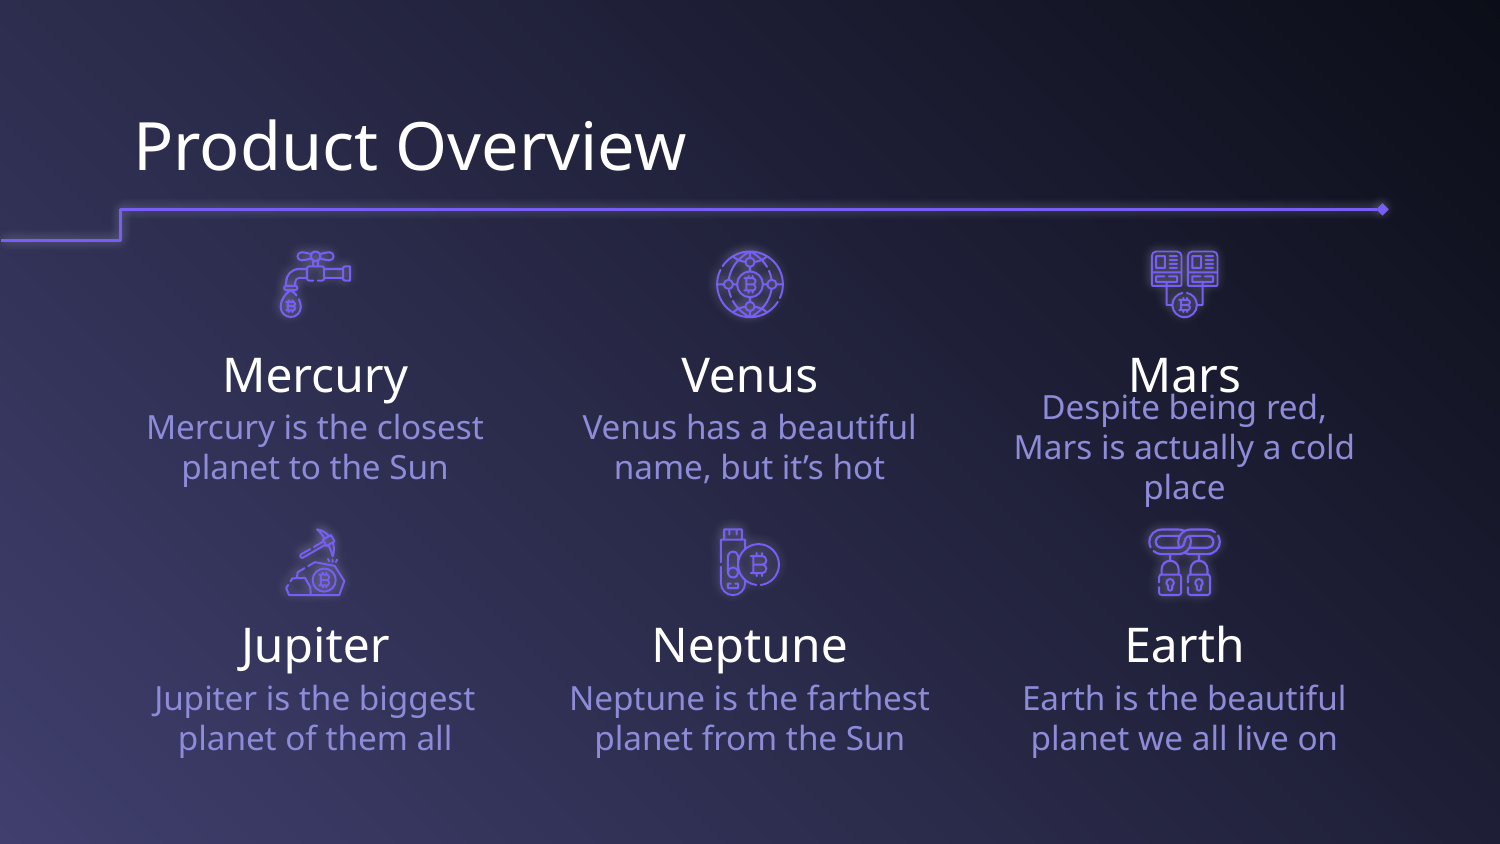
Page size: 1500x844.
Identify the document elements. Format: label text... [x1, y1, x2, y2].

subtitle Venus [552, 334, 948, 403]
subtitle Neptune is the farthest planet from the Sun [552, 678, 948, 756]
subtitle Mercury is the closest planet to the Sun [118, 408, 513, 485]
subtitle Neptune [552, 604, 948, 674]
text_box [1150, 250, 1219, 319]
subtitle Despite being red, Mars is actually a cold place [987, 408, 1382, 485]
subtitle Earth is the beautiful planet we all live on [987, 678, 1382, 756]
text_box [716, 250, 784, 319]
text_box [285, 528, 346, 597]
subtitle Earth [987, 604, 1382, 674]
subtitle Jupiter [118, 604, 513, 674]
text_box [719, 528, 780, 597]
subtitle Mercury [118, 334, 513, 403]
subtitle Venus has a beautiful name, but it’s hot [552, 408, 948, 485]
subtitle Jupiter is the biggest planet of them all [118, 678, 513, 756]
text_box [279, 250, 352, 319]
title Product Overview [118, 88, 1382, 183]
text_box [1148, 528, 1221, 597]
subtitle Mars [987, 334, 1382, 403]
